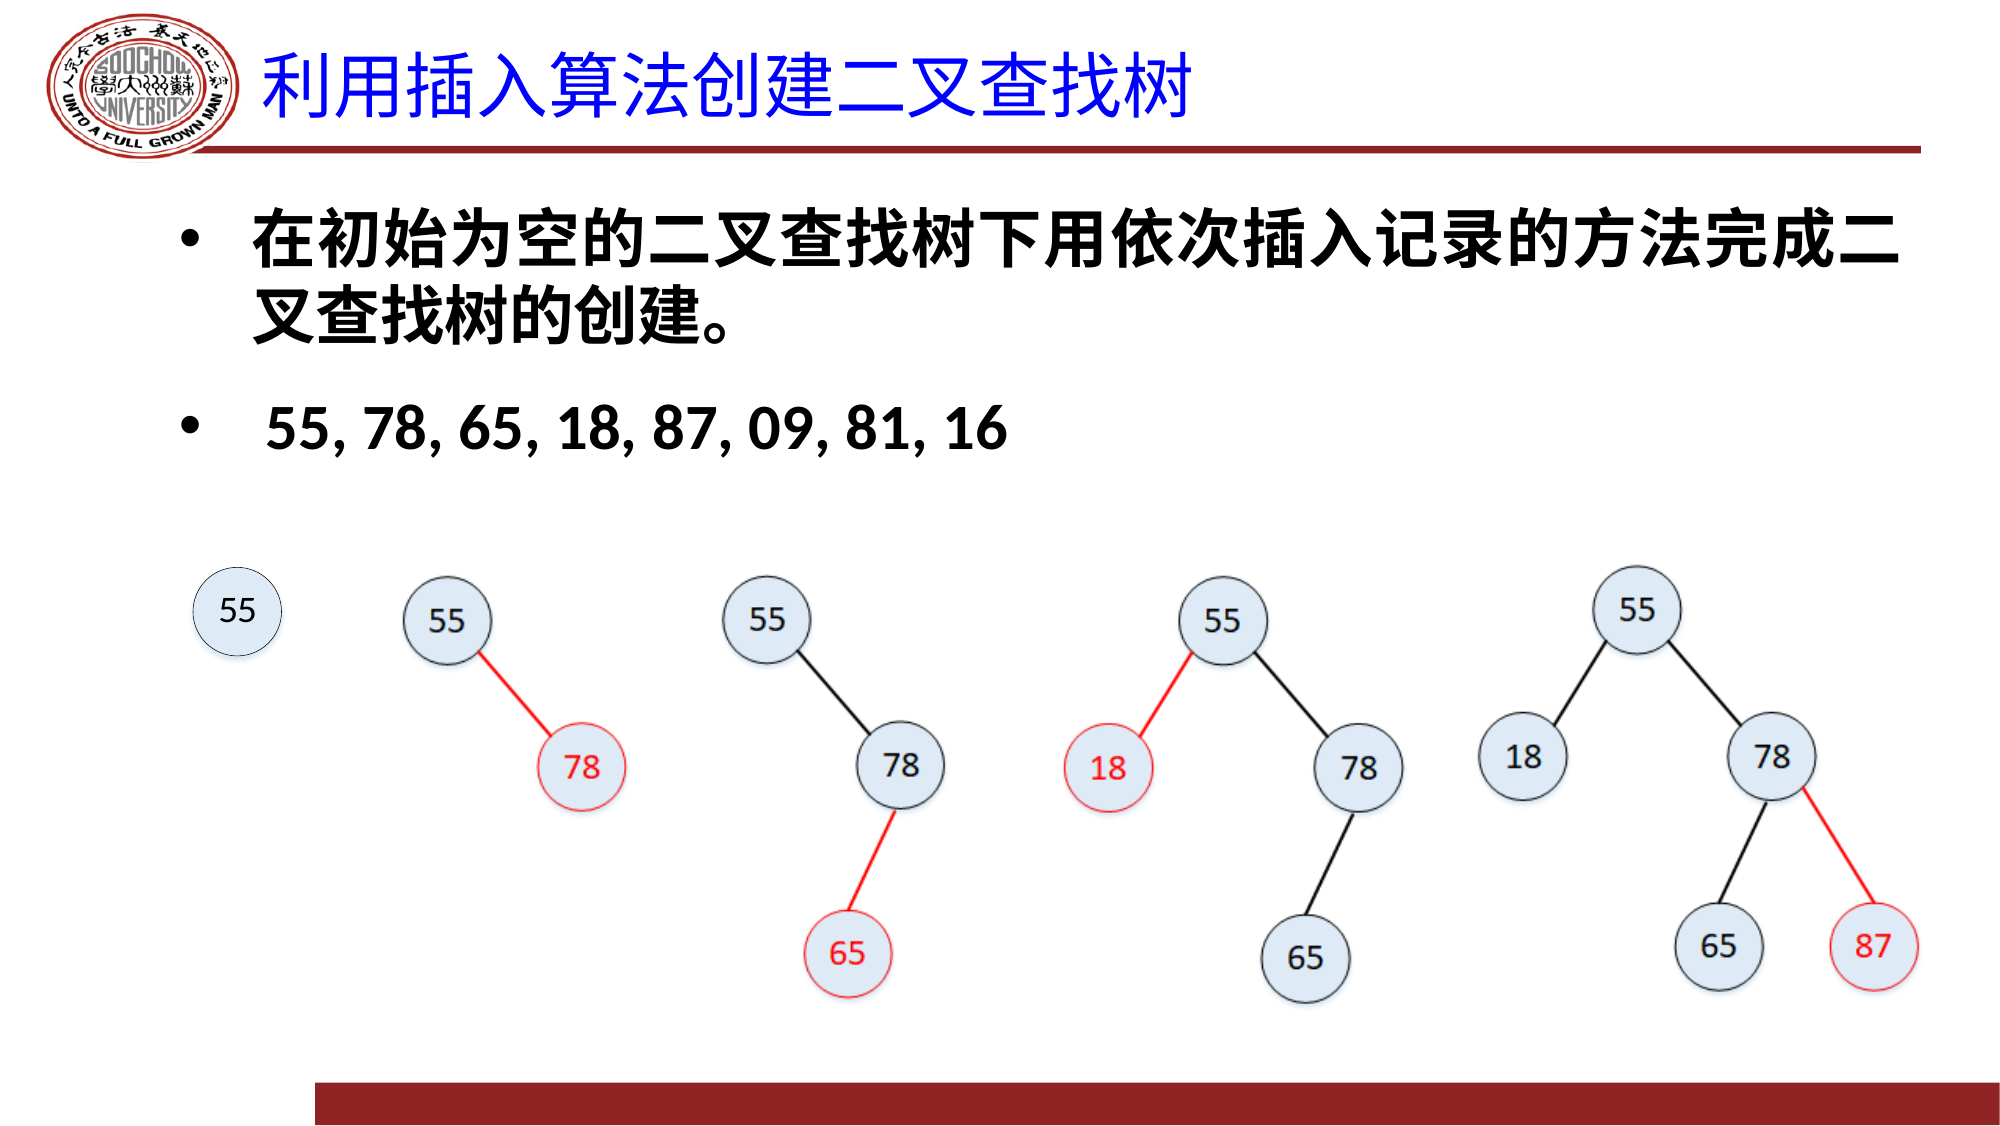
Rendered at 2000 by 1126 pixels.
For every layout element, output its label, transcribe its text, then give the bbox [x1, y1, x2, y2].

picture [716, 570, 953, 1012]
picture [40, 9, 246, 163]
picture [397, 573, 634, 823]
picture [1058, 573, 1411, 1015]
list 在初始为空的二叉查找树下用依次插入记录的方法完成二叉查找树的创建。 55, 78, 65, 18, 87, 09, 81, 16 [159, 188, 1921, 492]
title 利用插入算法创建二叉查找树 [242, 30, 1921, 138]
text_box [184, 562, 290, 668]
picture [1472, 562, 1928, 1004]
